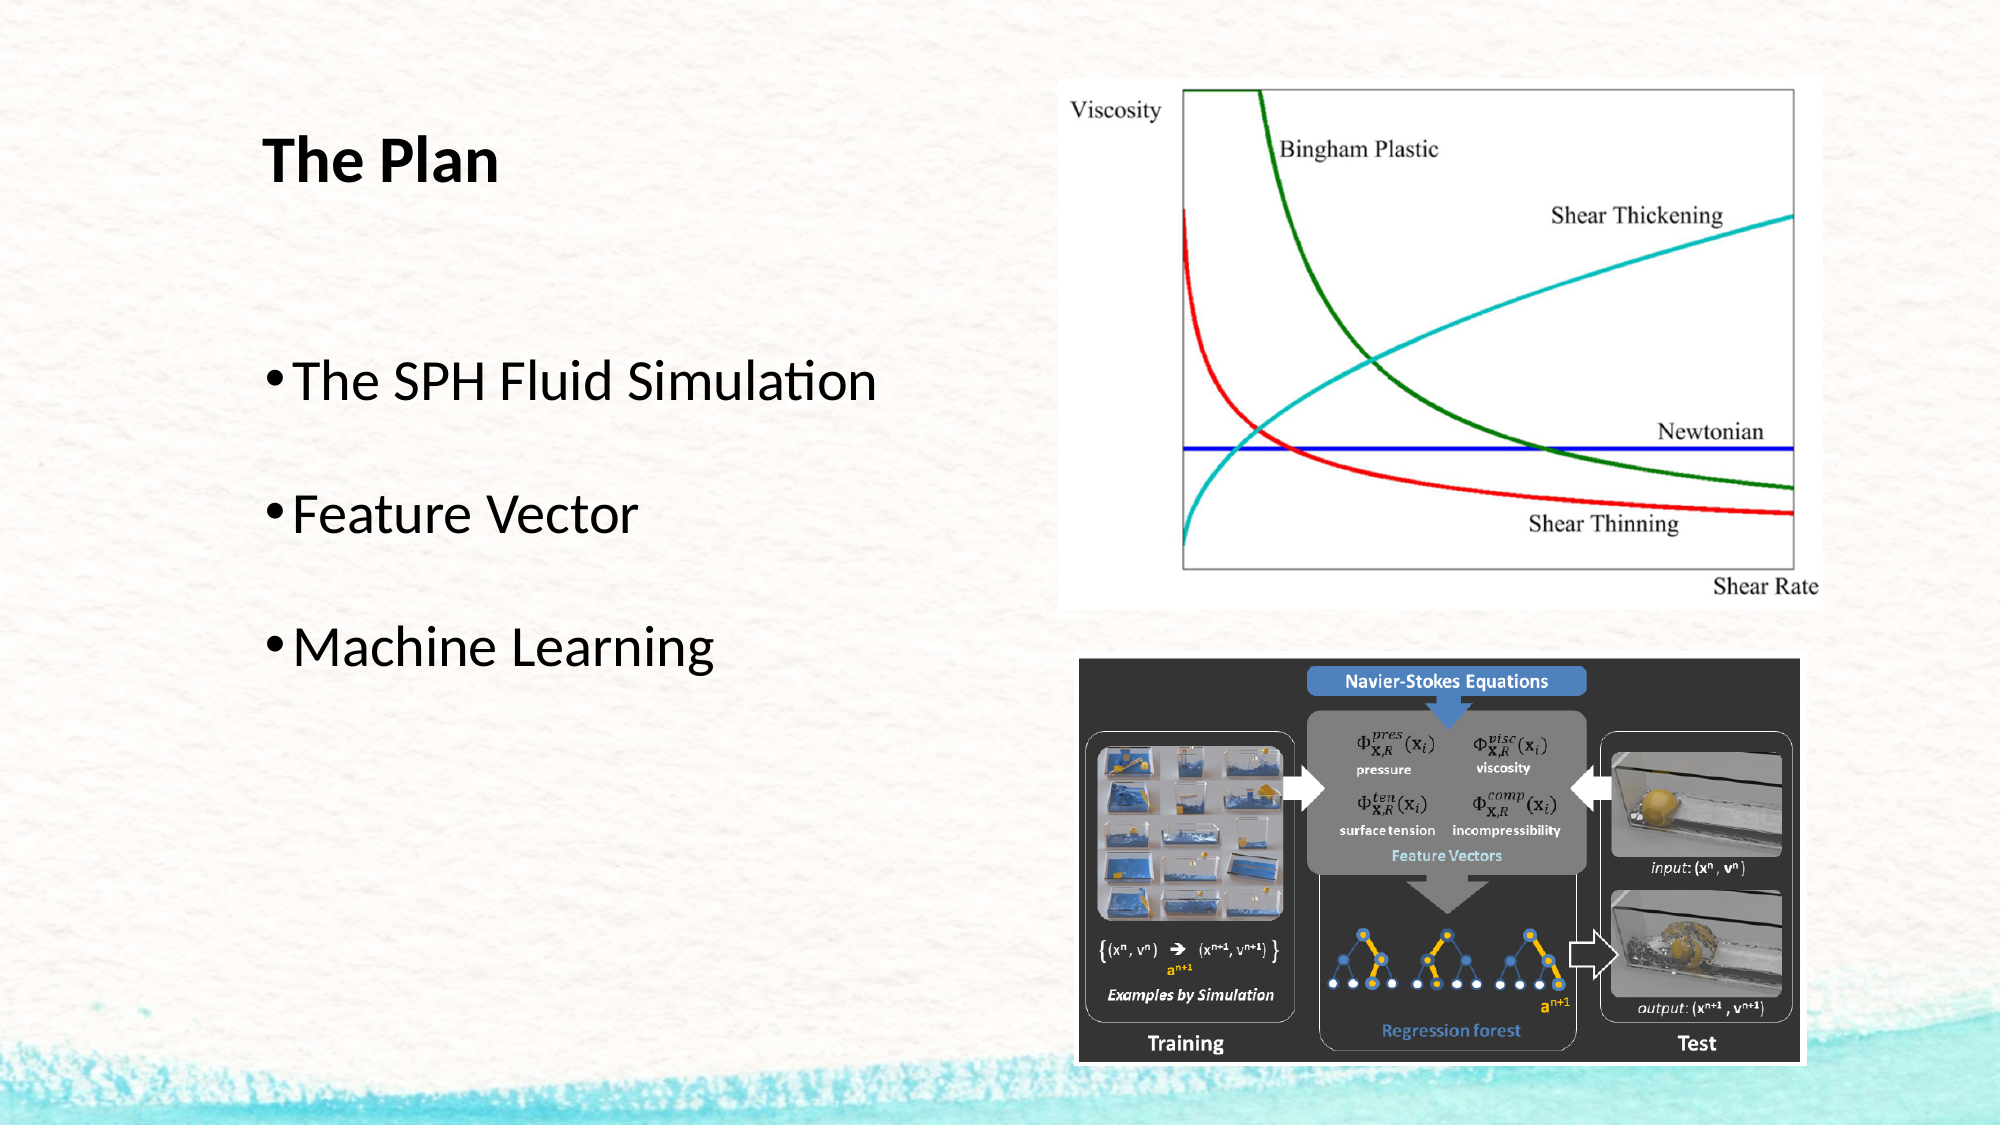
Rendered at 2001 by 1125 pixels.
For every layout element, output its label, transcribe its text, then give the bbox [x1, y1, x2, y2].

title The Plan [247, 101, 1058, 205]
picture [0, 0, 2001, 1125]
list The SPH Fluid Simulation Feature Vector Machine Learning [249, 299, 1826, 988]
